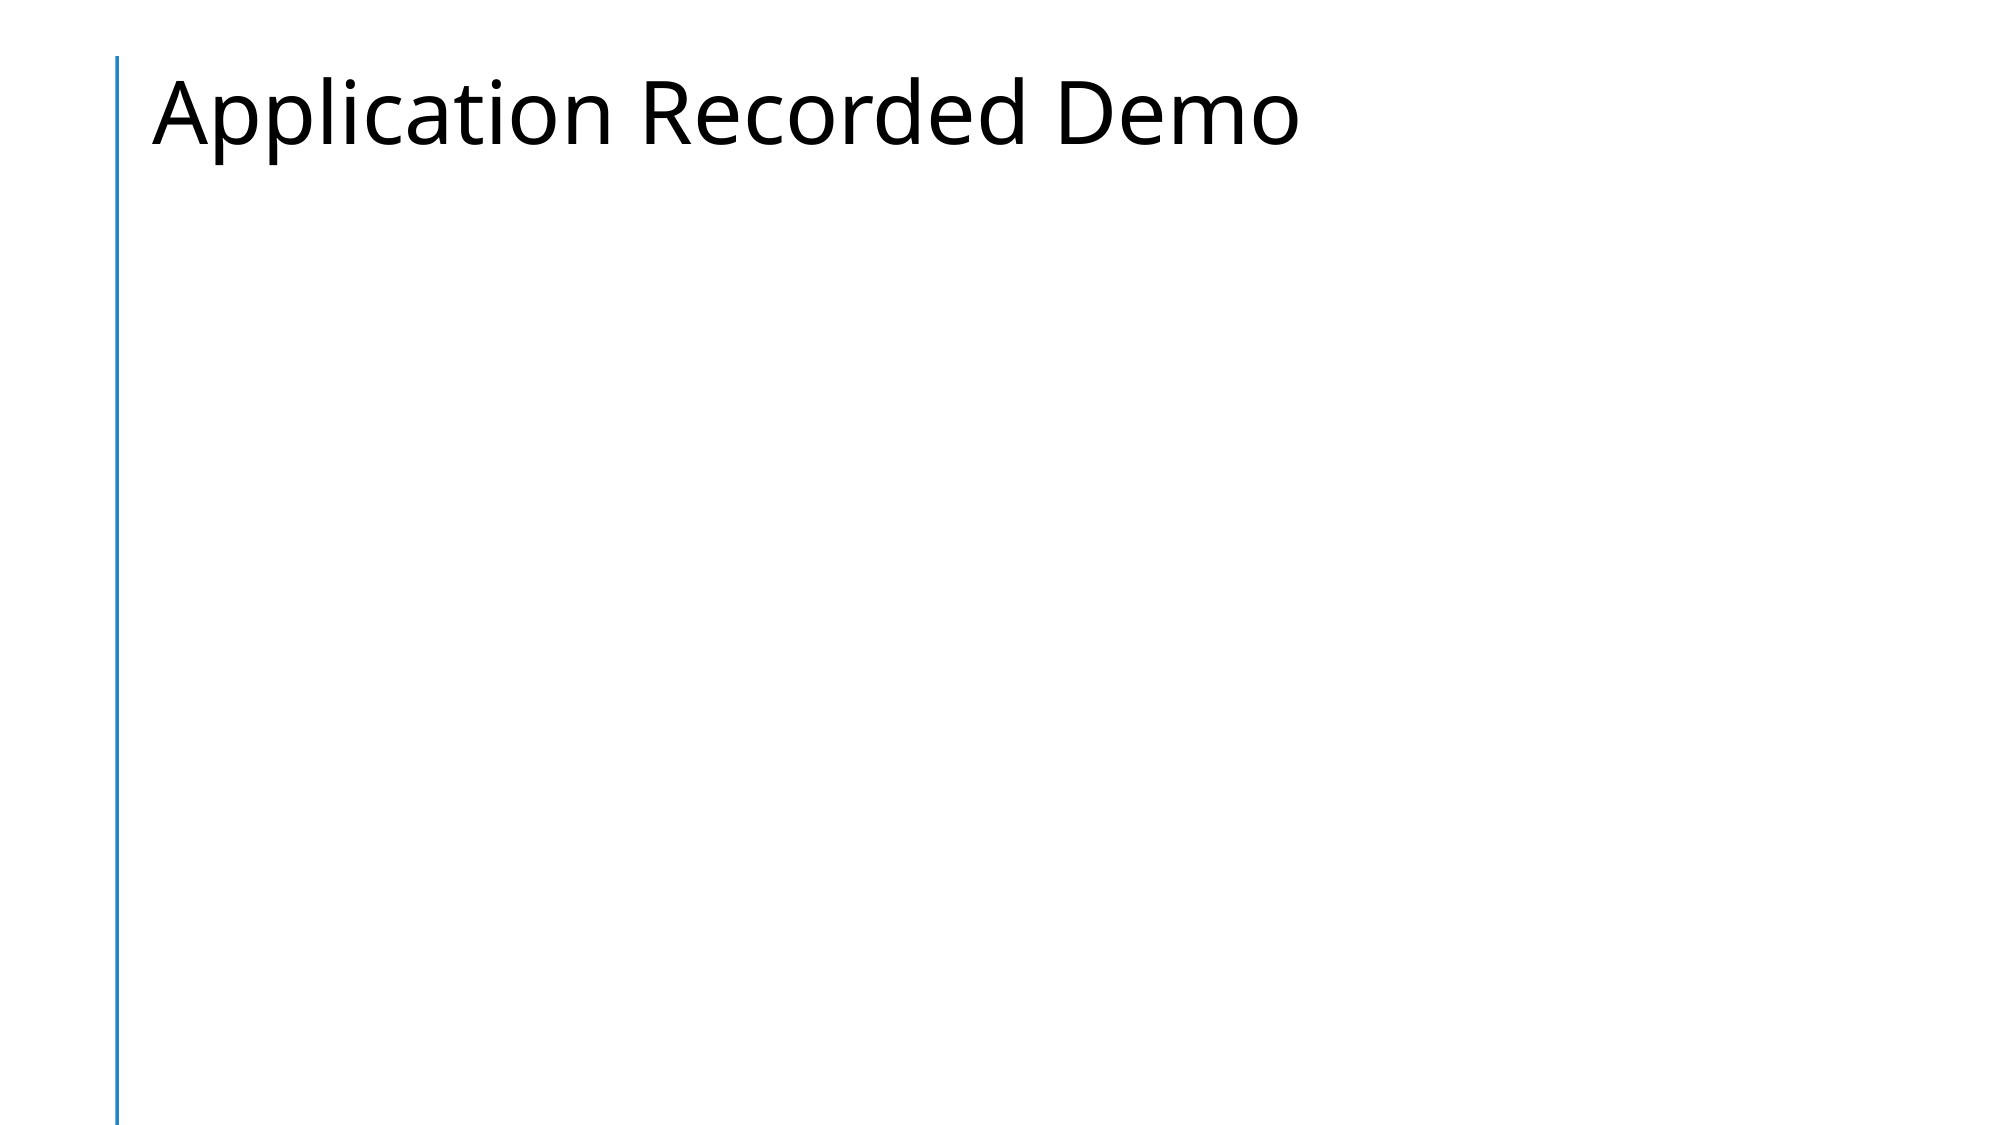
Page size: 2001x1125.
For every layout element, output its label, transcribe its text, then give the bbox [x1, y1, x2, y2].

title Application Recorded Demo [137, 59, 1863, 278]
